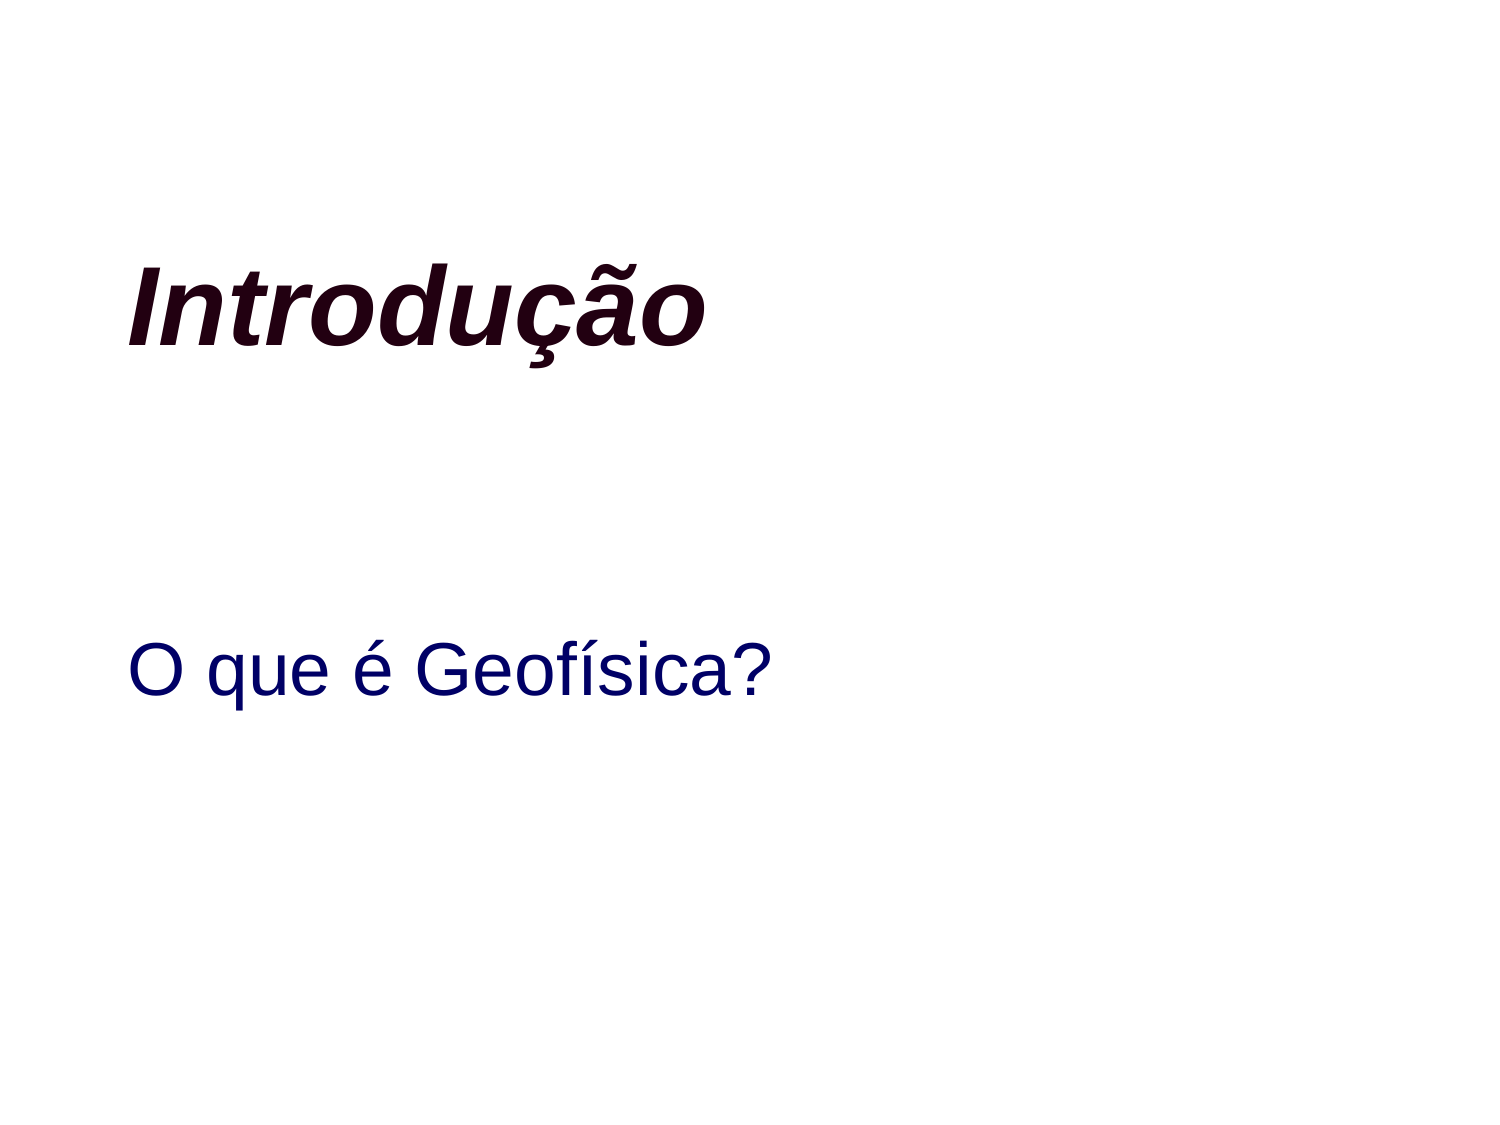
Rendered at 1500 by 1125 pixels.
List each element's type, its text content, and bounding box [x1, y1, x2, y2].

subtitle O que é Geofísica? [112, 612, 1275, 925]
title Introdução [112, 37, 1388, 563]
